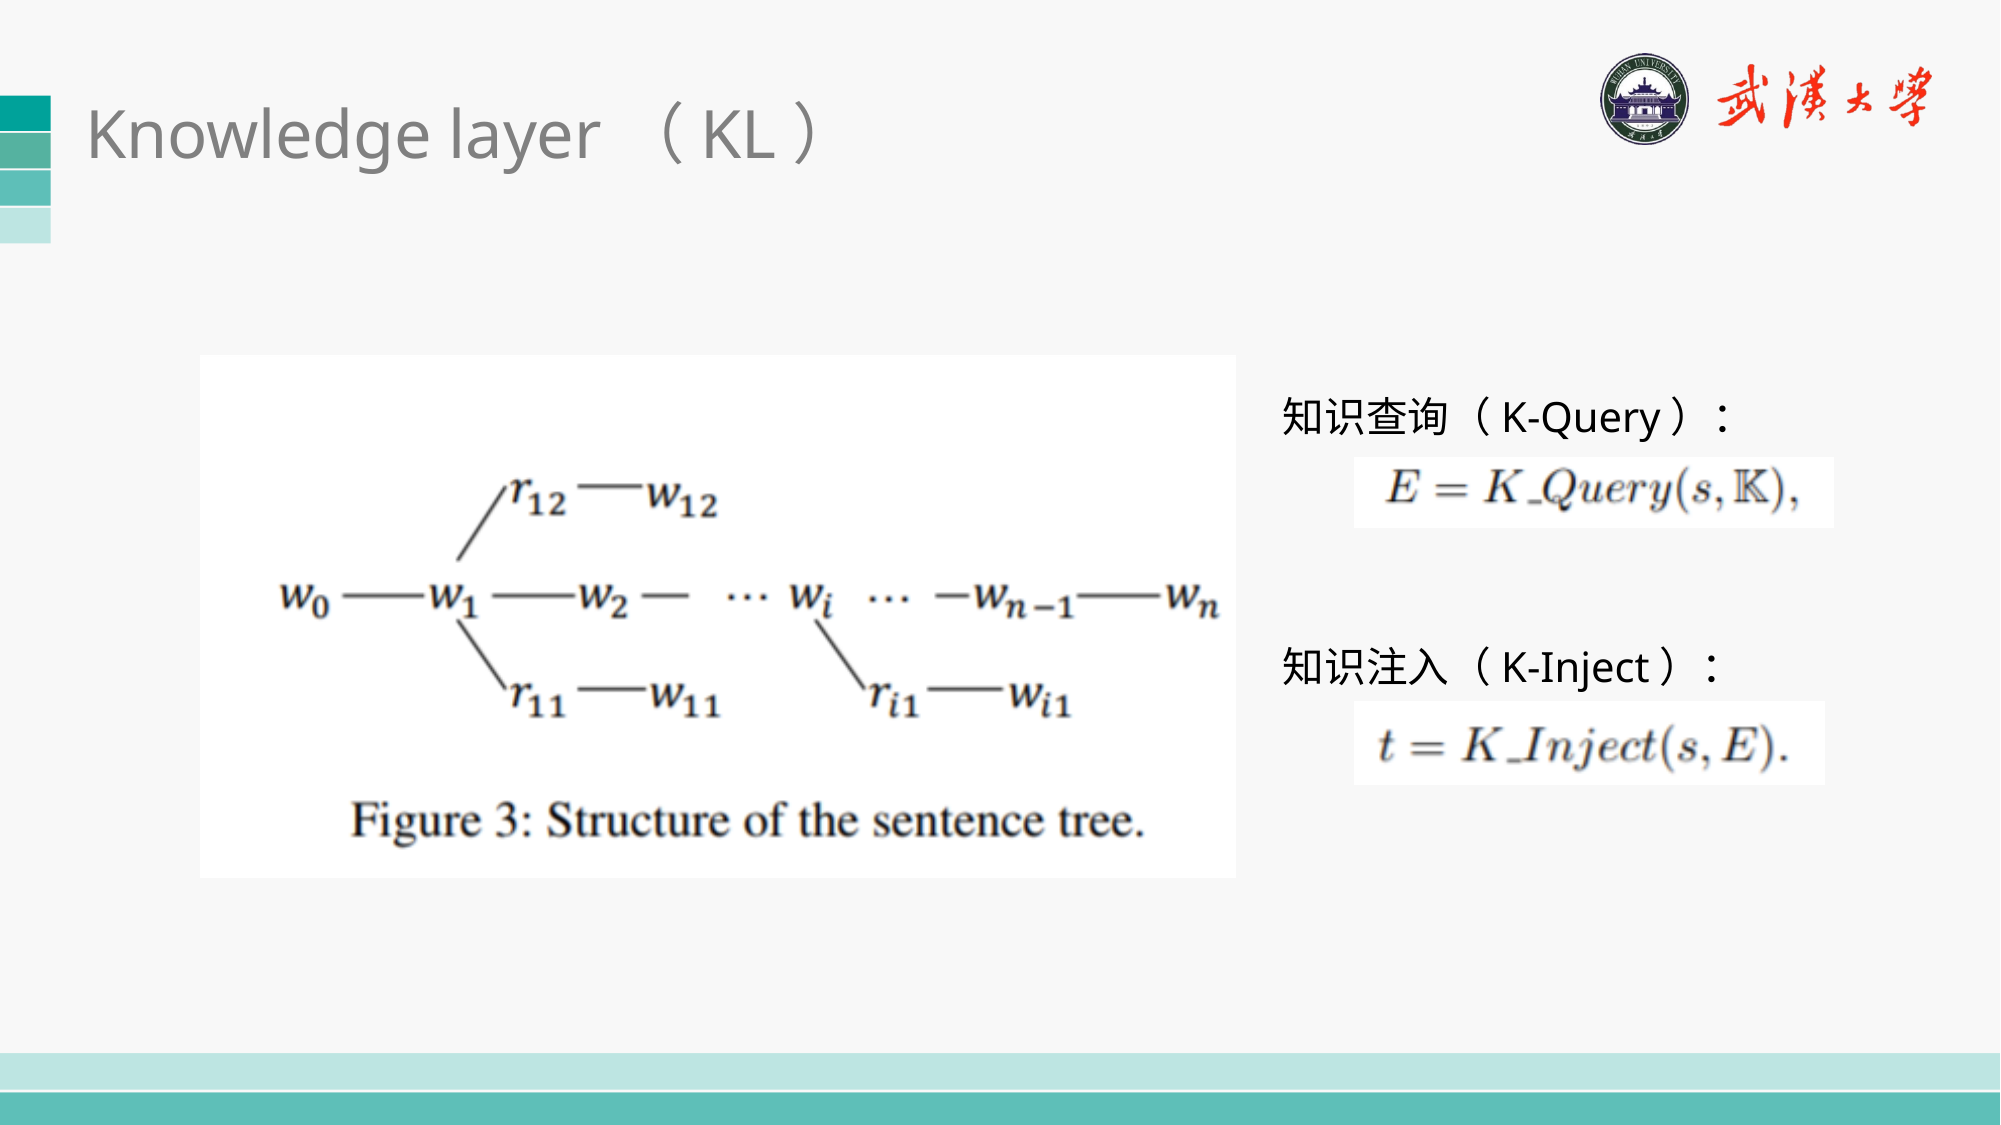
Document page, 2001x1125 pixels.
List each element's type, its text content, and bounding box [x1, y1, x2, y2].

title Knowledge layer（KL） [68, 91, 1546, 172]
text_box 知识查询（K-Query）： 知识注入（K-Inject）： [1267, 383, 1769, 699]
slide_number [1325, 1042, 1863, 1103]
picture [1354, 457, 1834, 528]
picture [1354, 701, 1826, 785]
picture [200, 355, 1236, 878]
picture [1600, 53, 1689, 145]
picture [1711, 58, 1932, 137]
